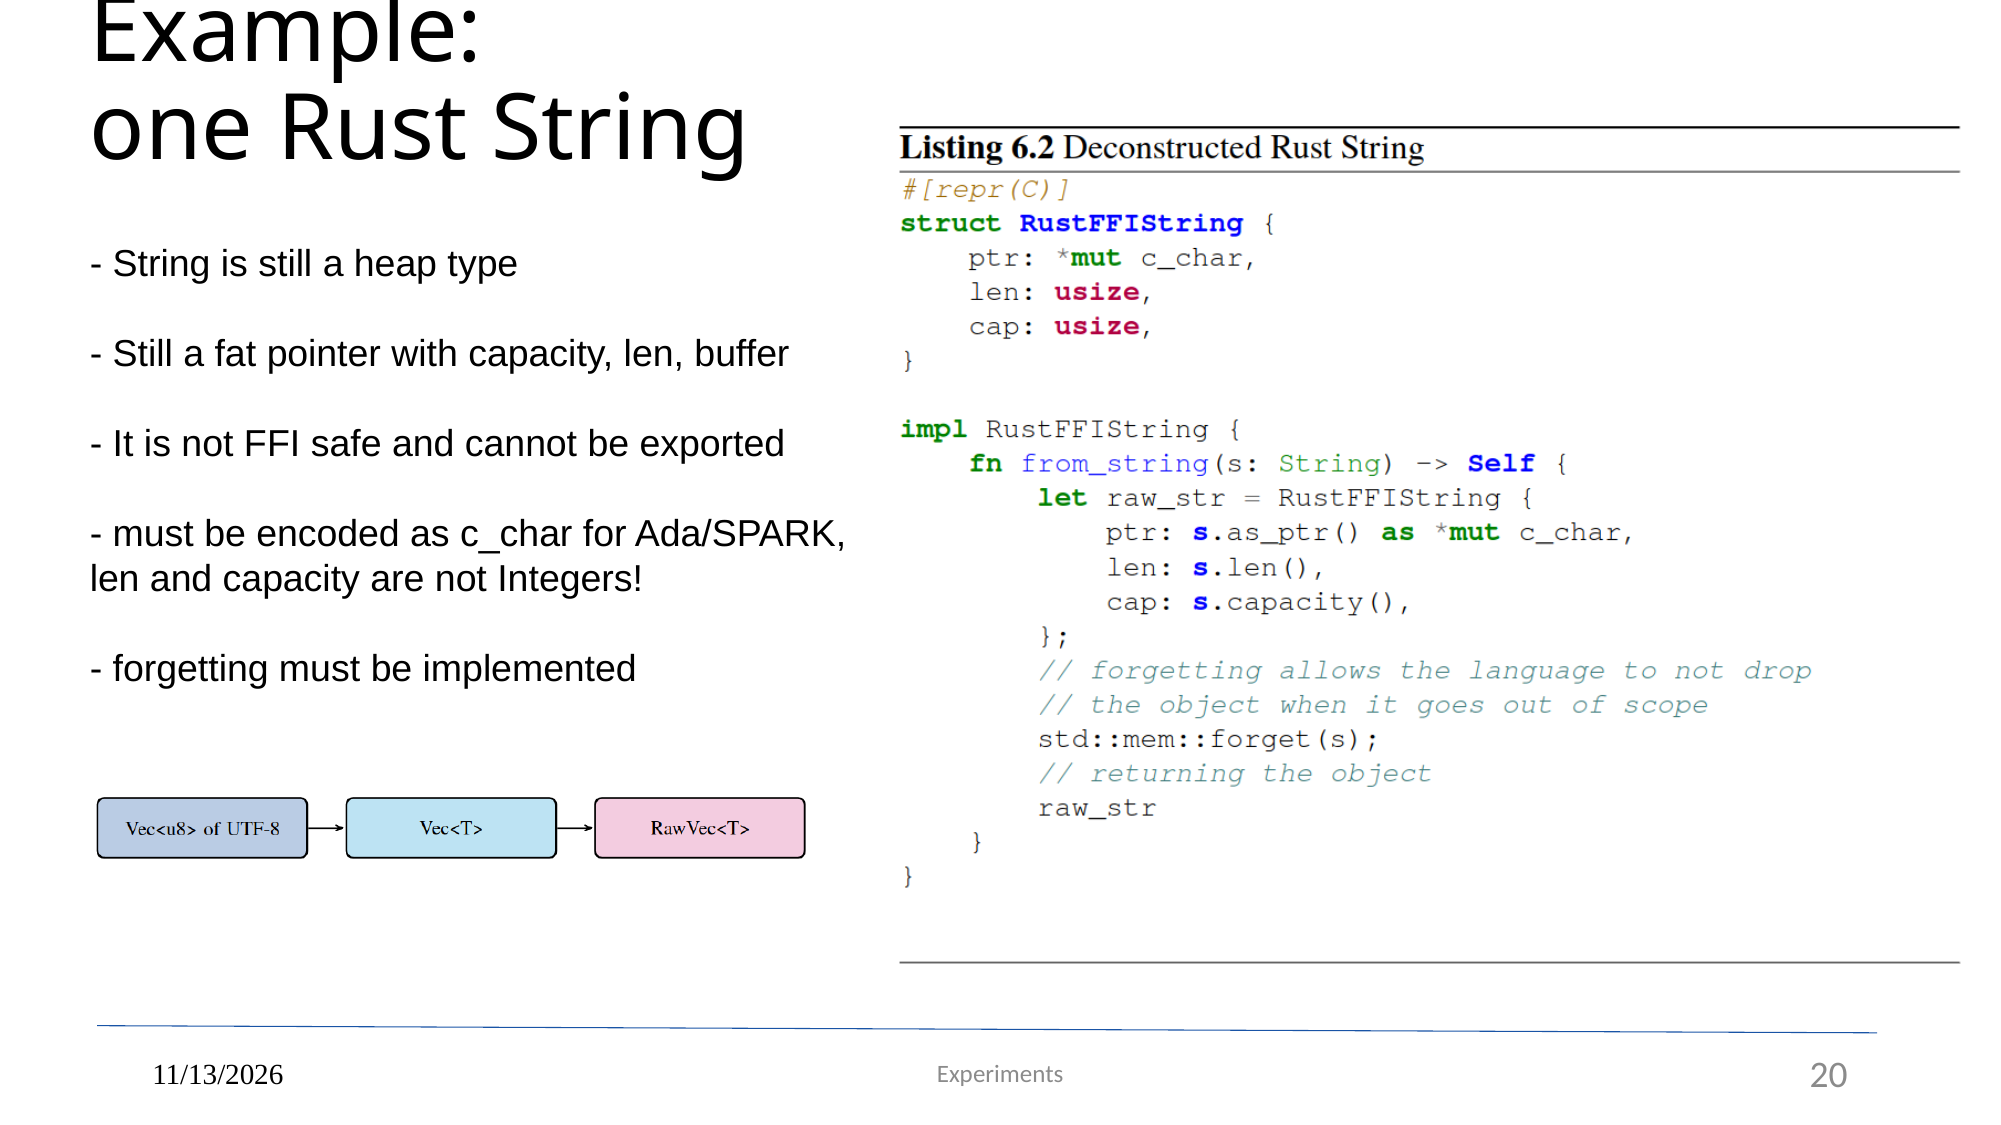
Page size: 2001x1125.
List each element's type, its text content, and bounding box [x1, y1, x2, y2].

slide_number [137, 1042, 588, 1103]
picture [74, 787, 821, 875]
picture [862, 113, 1976, 976]
text_box Experiments [662, 1042, 1338, 1103]
slide_number 20 [1412, 1042, 1863, 1103]
title Example: one Rust String [75, 75, 1388, 188]
text_box - String is still a heap type - Still a fat pointer with capacity, len, buffer - It is not FFI safe and cannot be exported - must be encoded as c_char for Ada/SPARK, len and capacity are not Integers! - forgetting must be implemented [74, 231, 857, 750]
